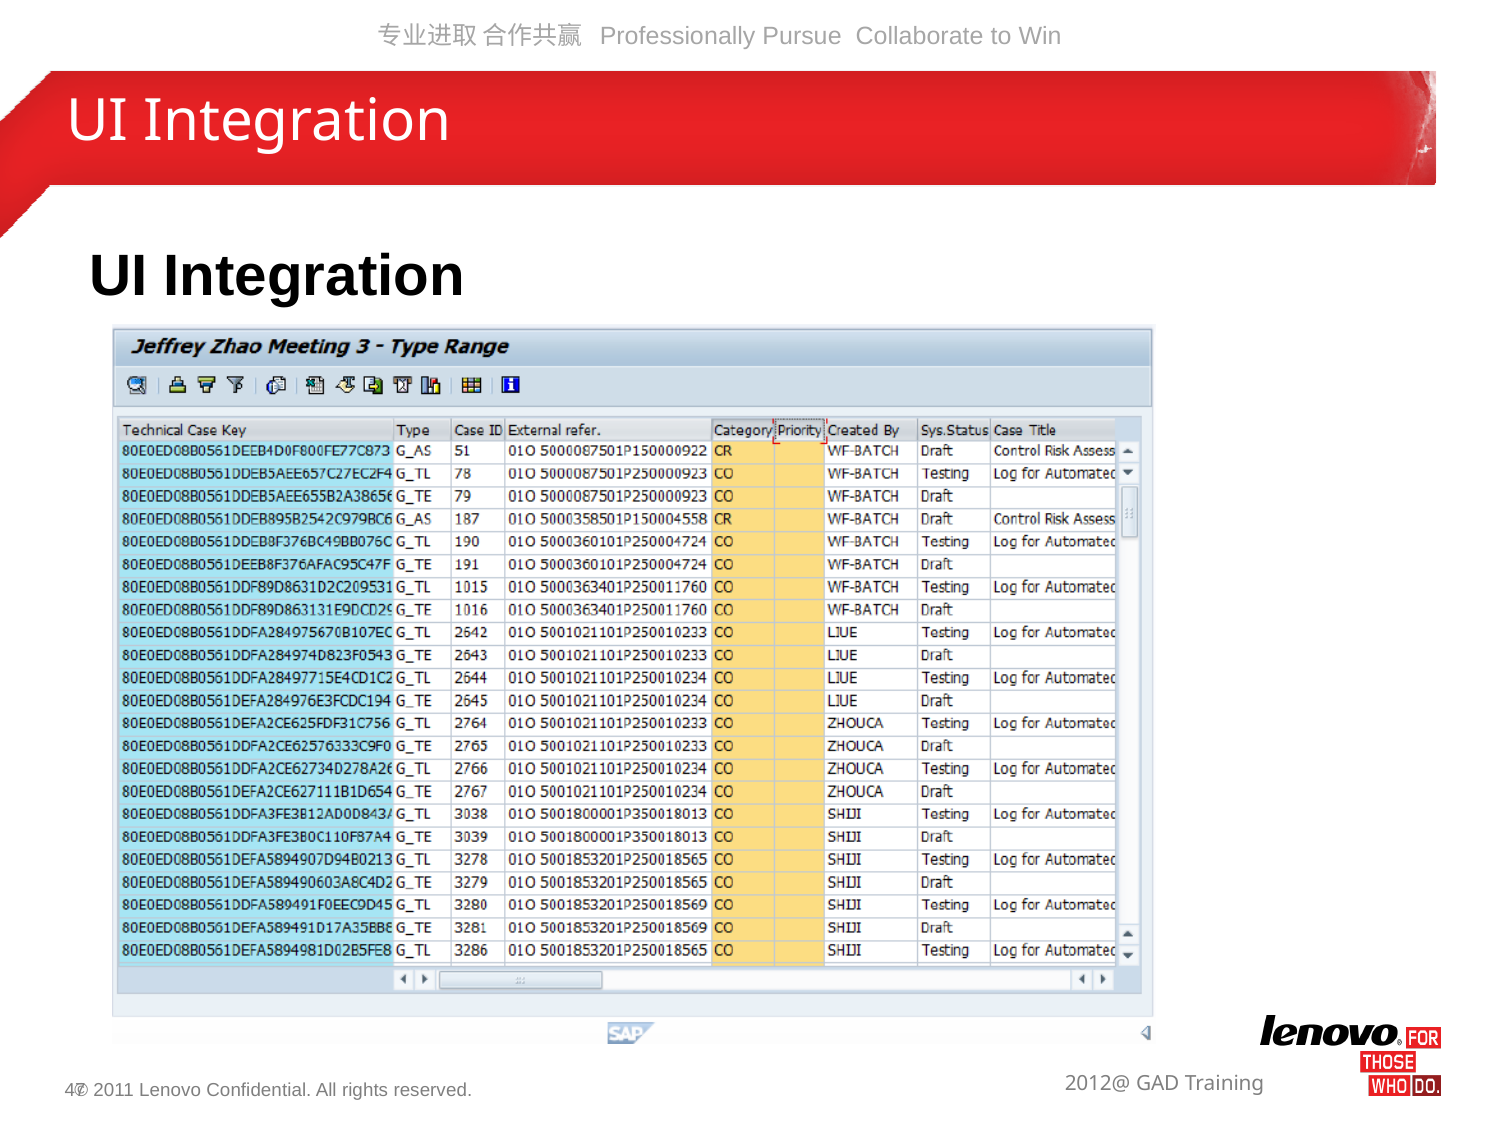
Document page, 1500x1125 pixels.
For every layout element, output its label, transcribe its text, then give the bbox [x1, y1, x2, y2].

picture [112, 324, 1156, 1045]
title UI Integration [51, 75, 1500, 172]
picture [1260, 1015, 1441, 1096]
text_box UI Integration [89, 237, 466, 308]
picture [0, 0, 1500, 250]
